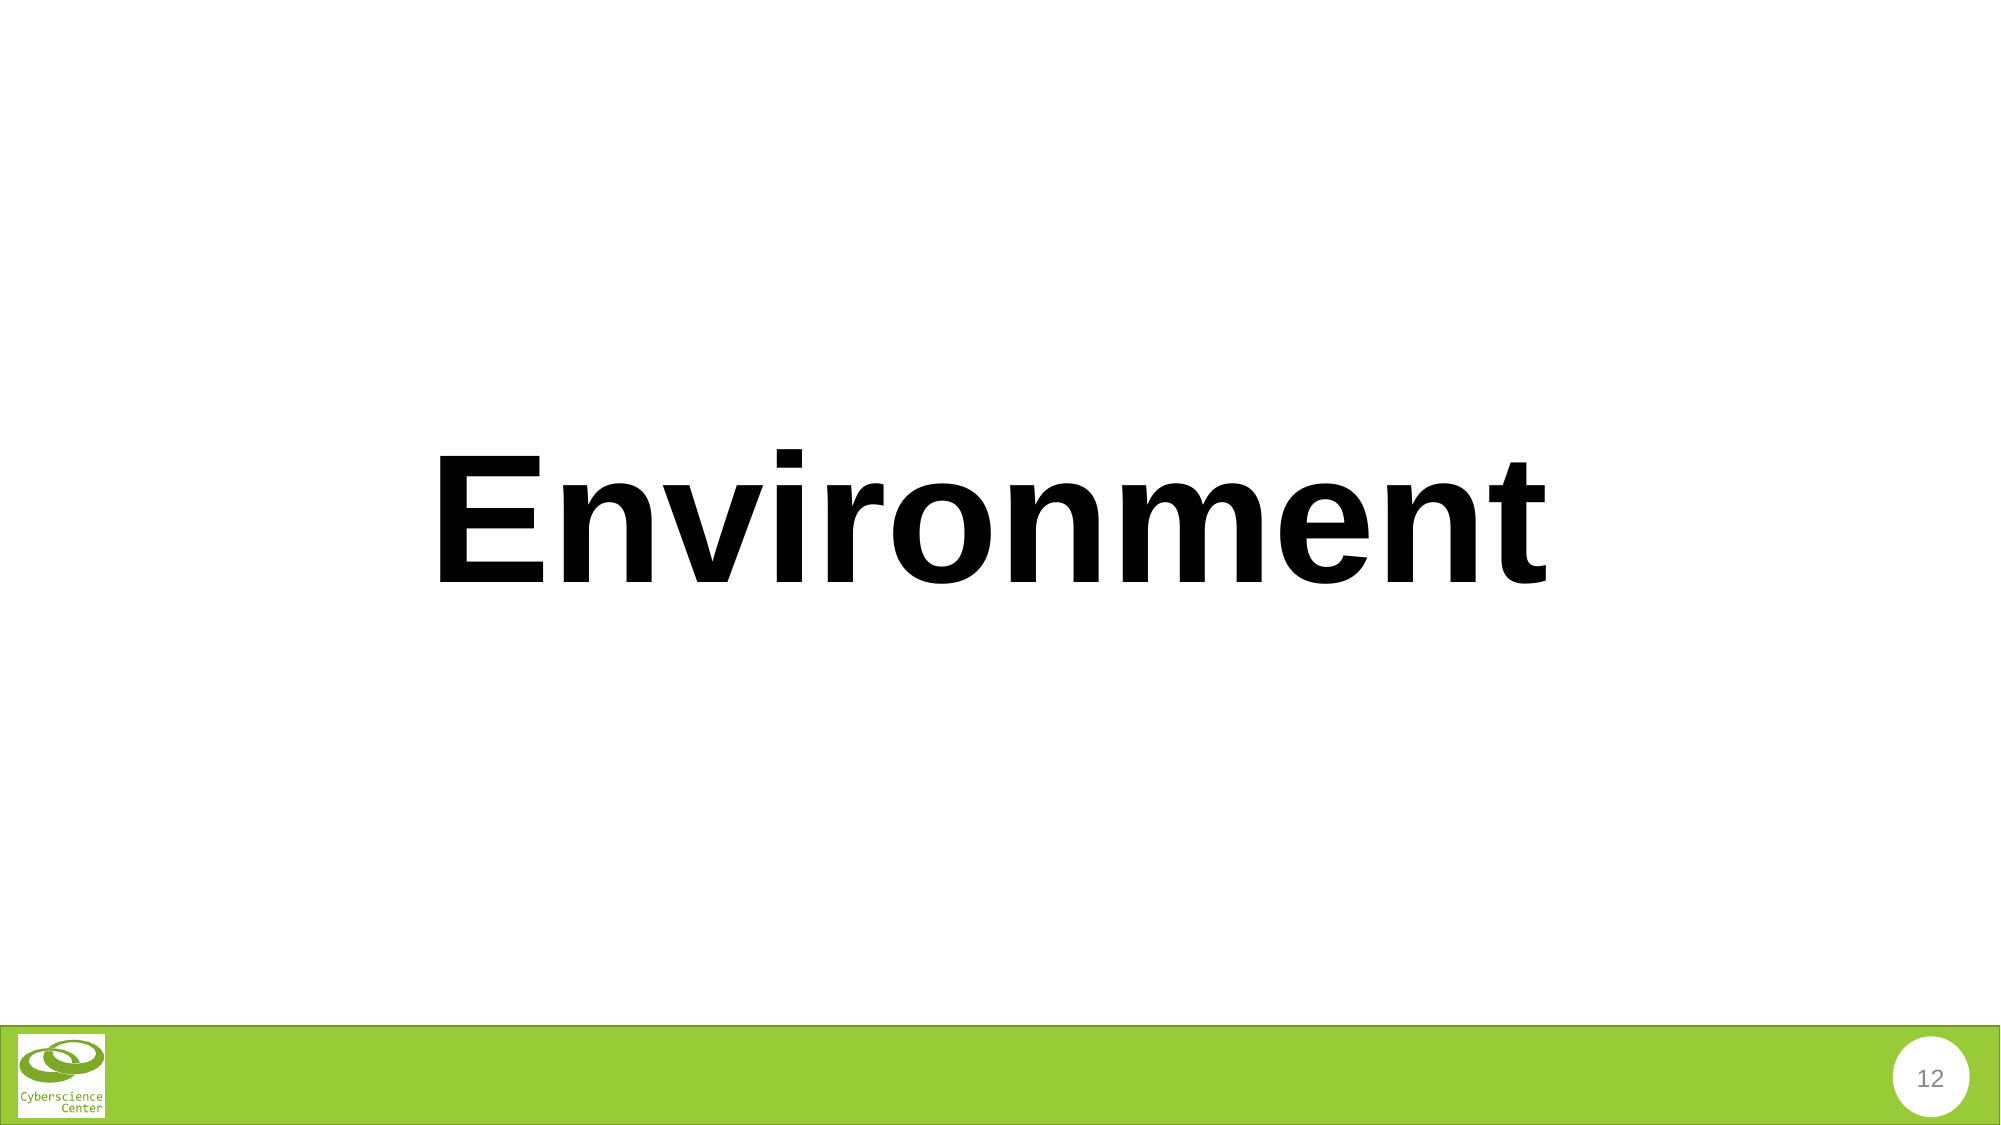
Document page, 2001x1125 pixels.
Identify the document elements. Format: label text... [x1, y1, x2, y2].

title Environment [126, 393, 1852, 630]
slide_number 12 [1509, 1047, 1960, 1108]
